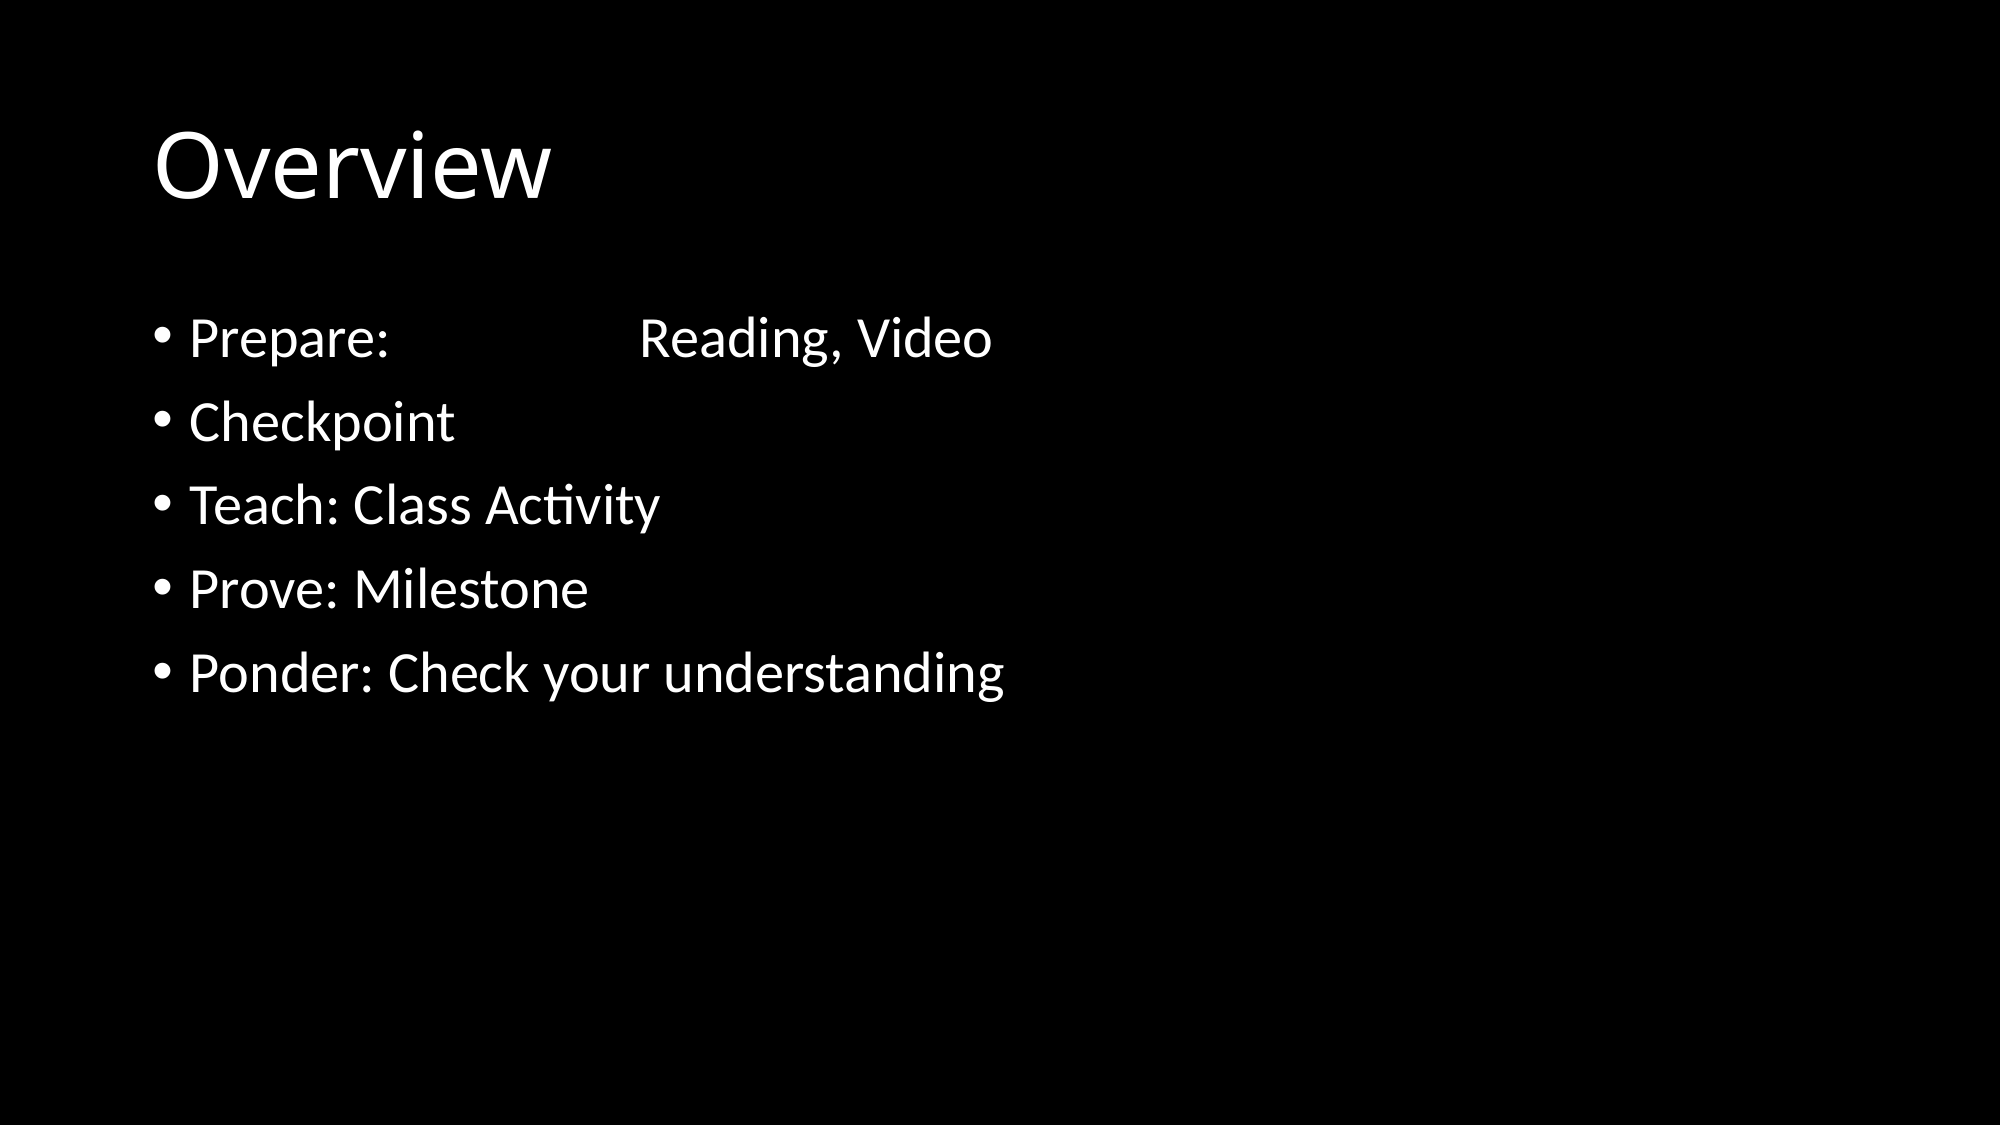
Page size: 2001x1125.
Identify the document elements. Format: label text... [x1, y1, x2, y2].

list Prepare: Reading, Video Checkpoint Teach: Class Activity Prove: Milestone Ponder: Check your understanding [137, 299, 1863, 1014]
title Overview [137, 59, 1863, 278]
